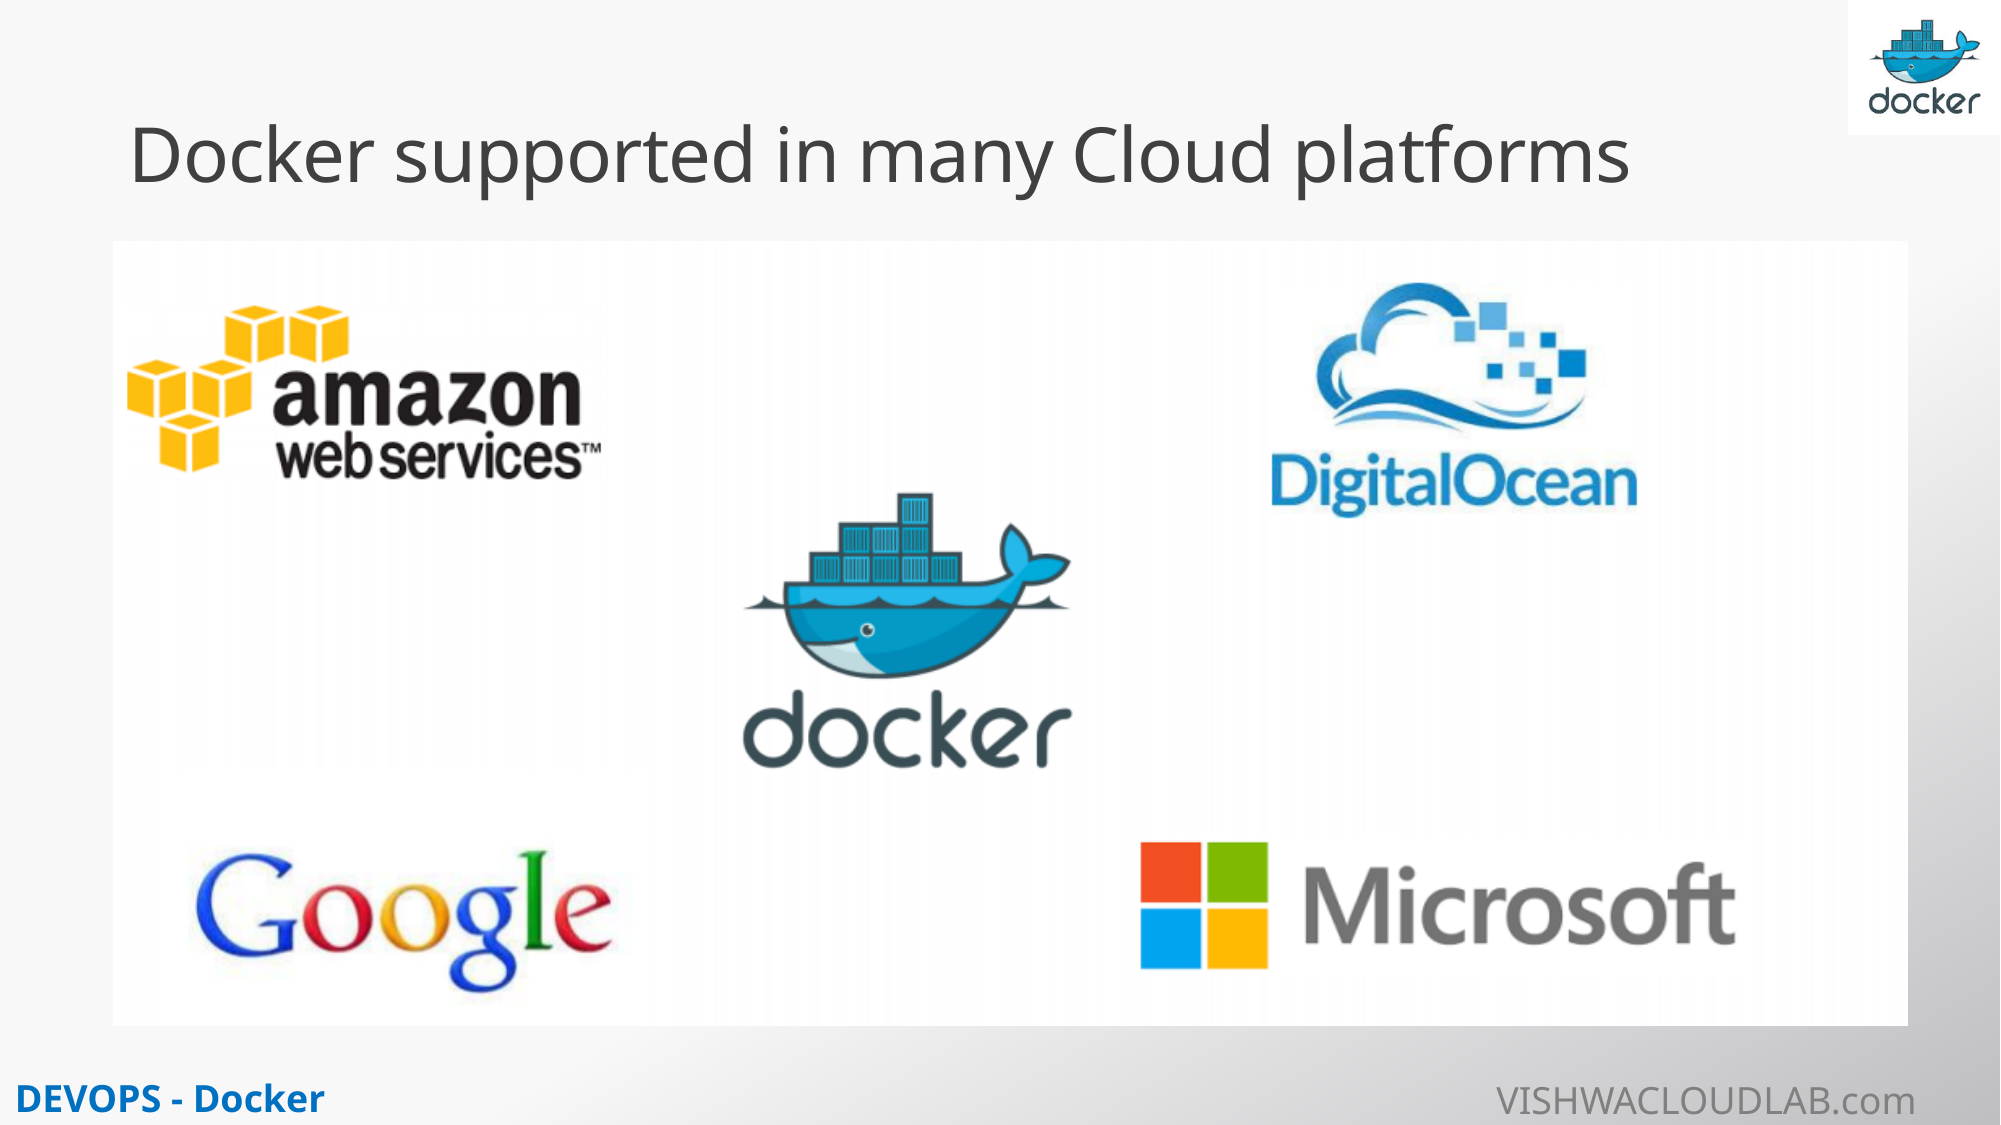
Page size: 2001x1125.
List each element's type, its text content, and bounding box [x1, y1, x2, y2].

title Docker supported in many Cloud platforms [113, 47, 1764, 206]
picture [113, 240, 1908, 1026]
picture [1848, 0, 2000, 135]
